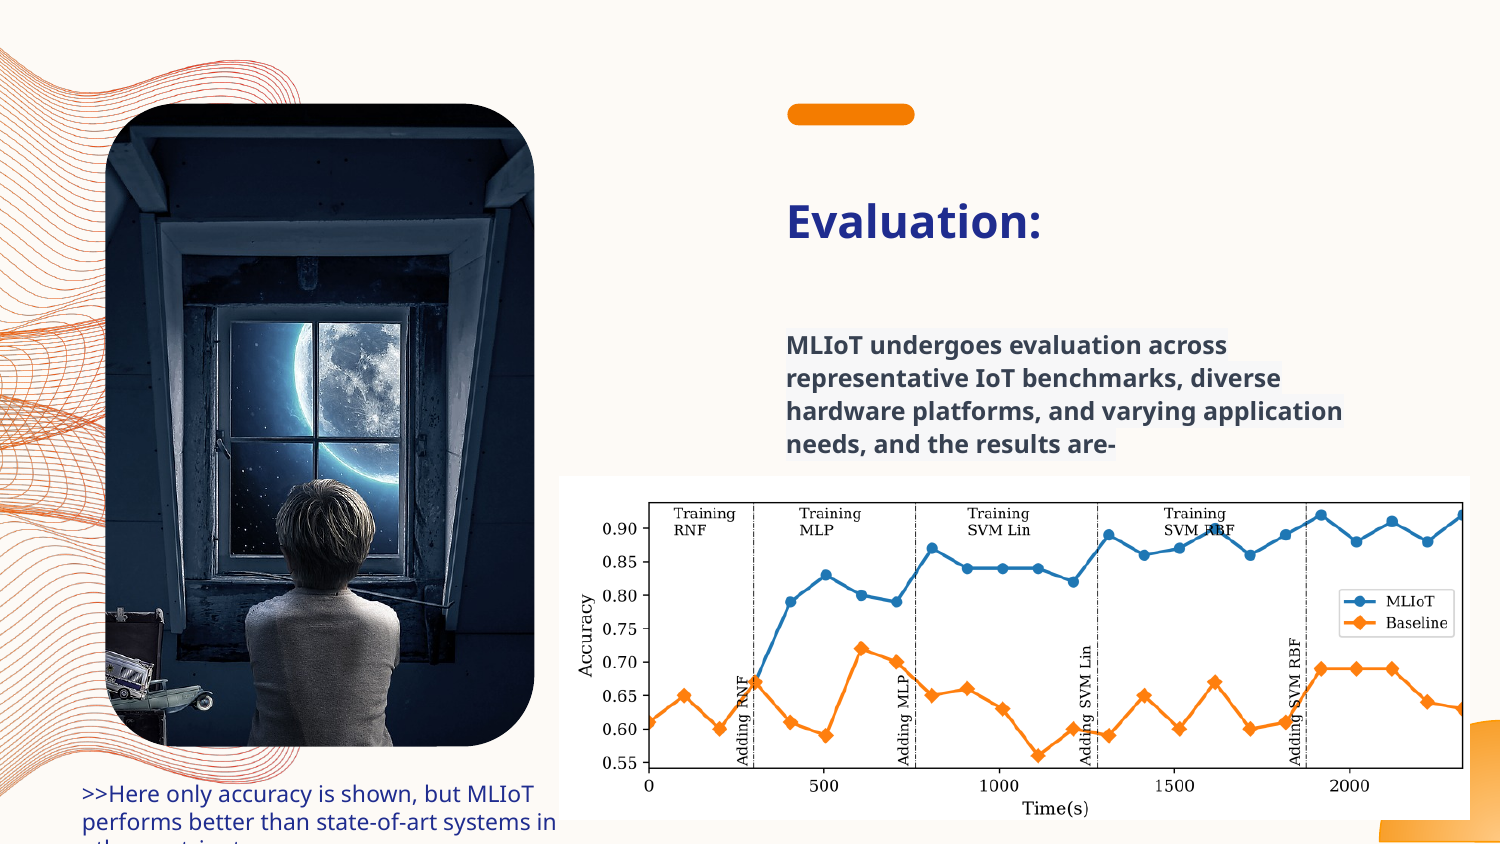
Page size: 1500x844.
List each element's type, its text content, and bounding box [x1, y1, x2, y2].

title Evaluation: [774, 163, 1364, 271]
text_box >>Here only accuracy is shown, but MLIoT performs better than state-of-art systems in other metrics too. [66, 764, 554, 796]
picture [0, 0, 535, 844]
slide_number ‹#› [1389, 764, 1480, 830]
subtitle MLIoT undergoes evaluation across representative IoT benchmarks, diverse hardware platforms, and varying application needs, and the results are- [774, 321, 1364, 452]
picture [559, 476, 1470, 820]
